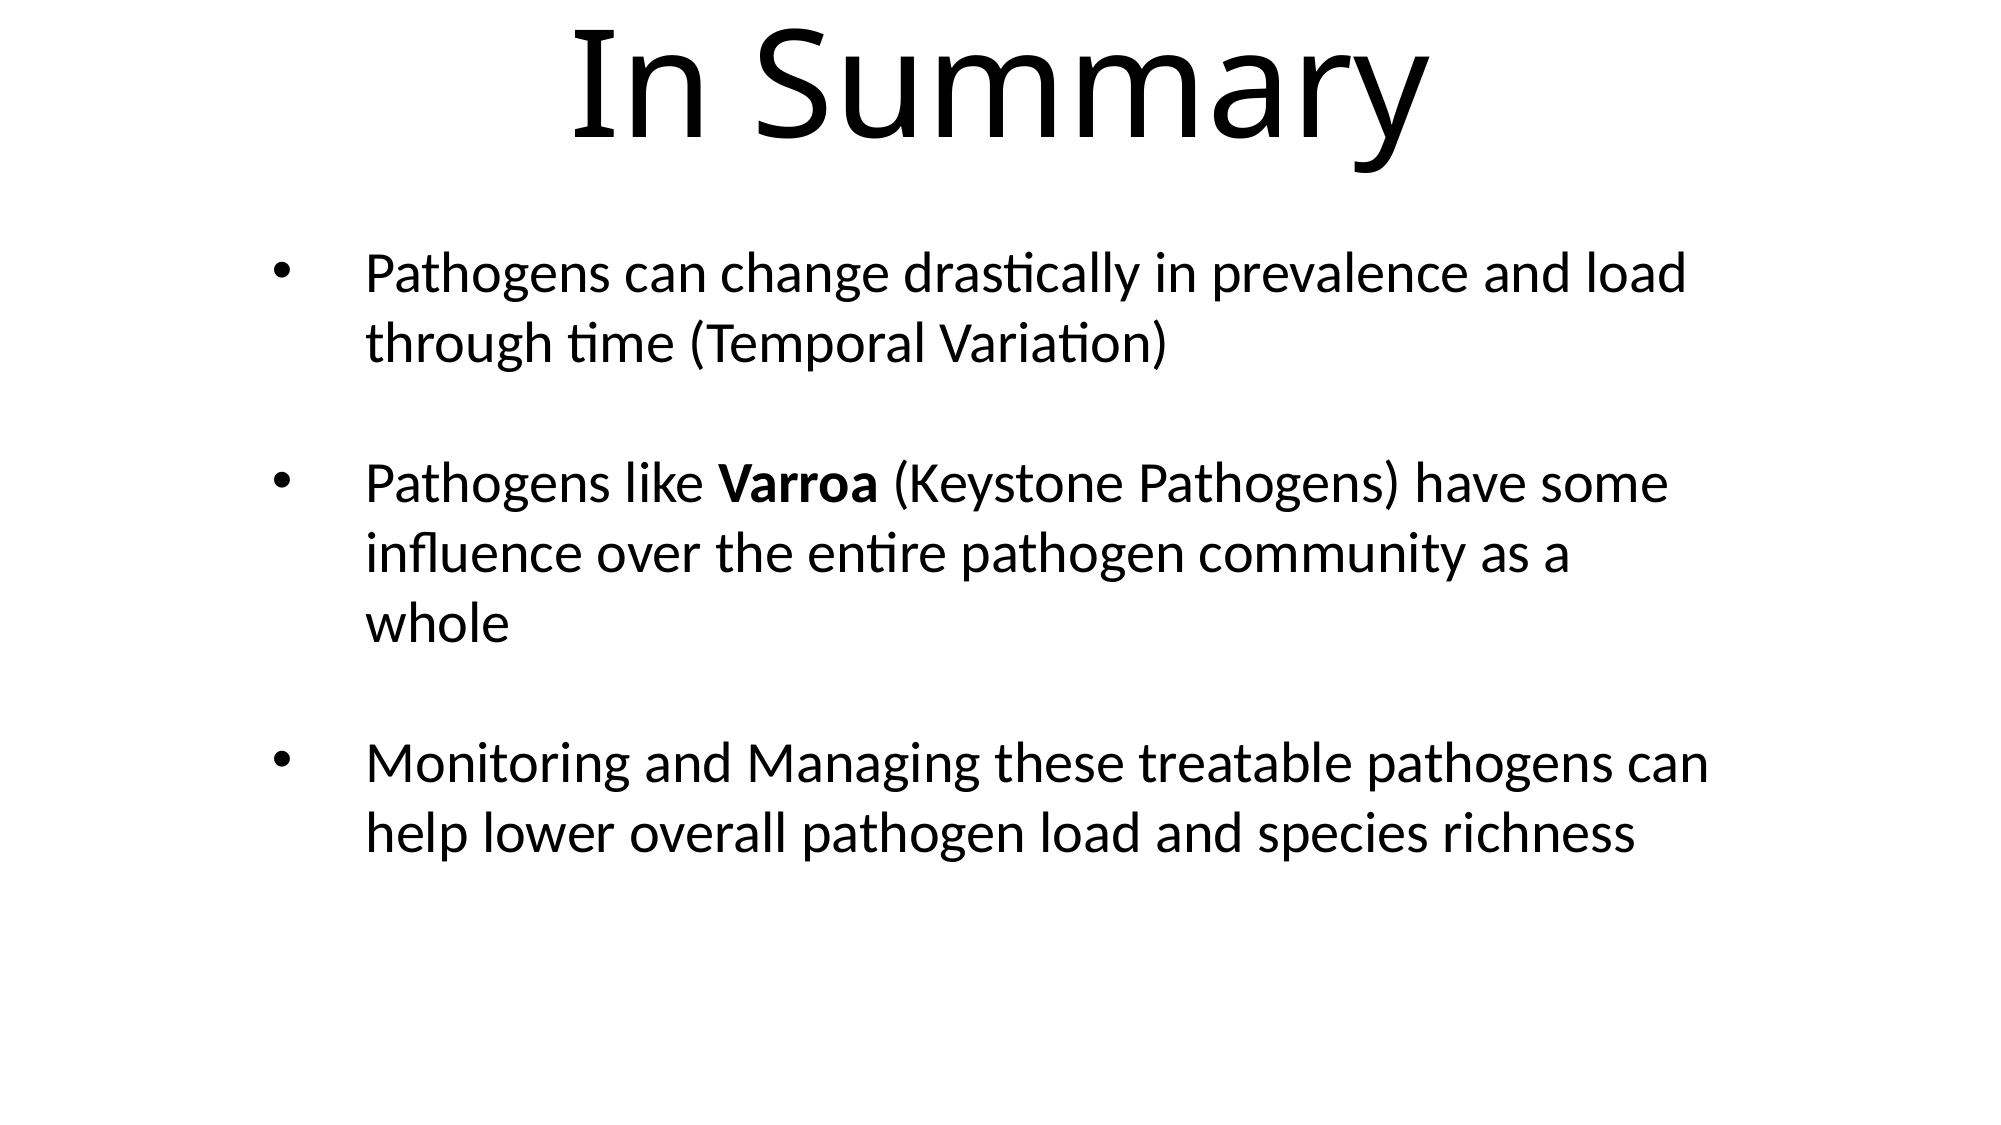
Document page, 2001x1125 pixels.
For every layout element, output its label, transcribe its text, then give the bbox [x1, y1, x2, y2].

title In Summary [137, 0, 1863, 198]
text_box Pathogens can change drastically in prevalence and load through time (Temporal Variation) Pathogens like Varroa (Keystone Pathogens) have some influence over the entire pathogen community as a whole Monitoring and Managing these treatable pathogens can help lower overall pathogen load and species richness [257, 226, 1743, 942]
